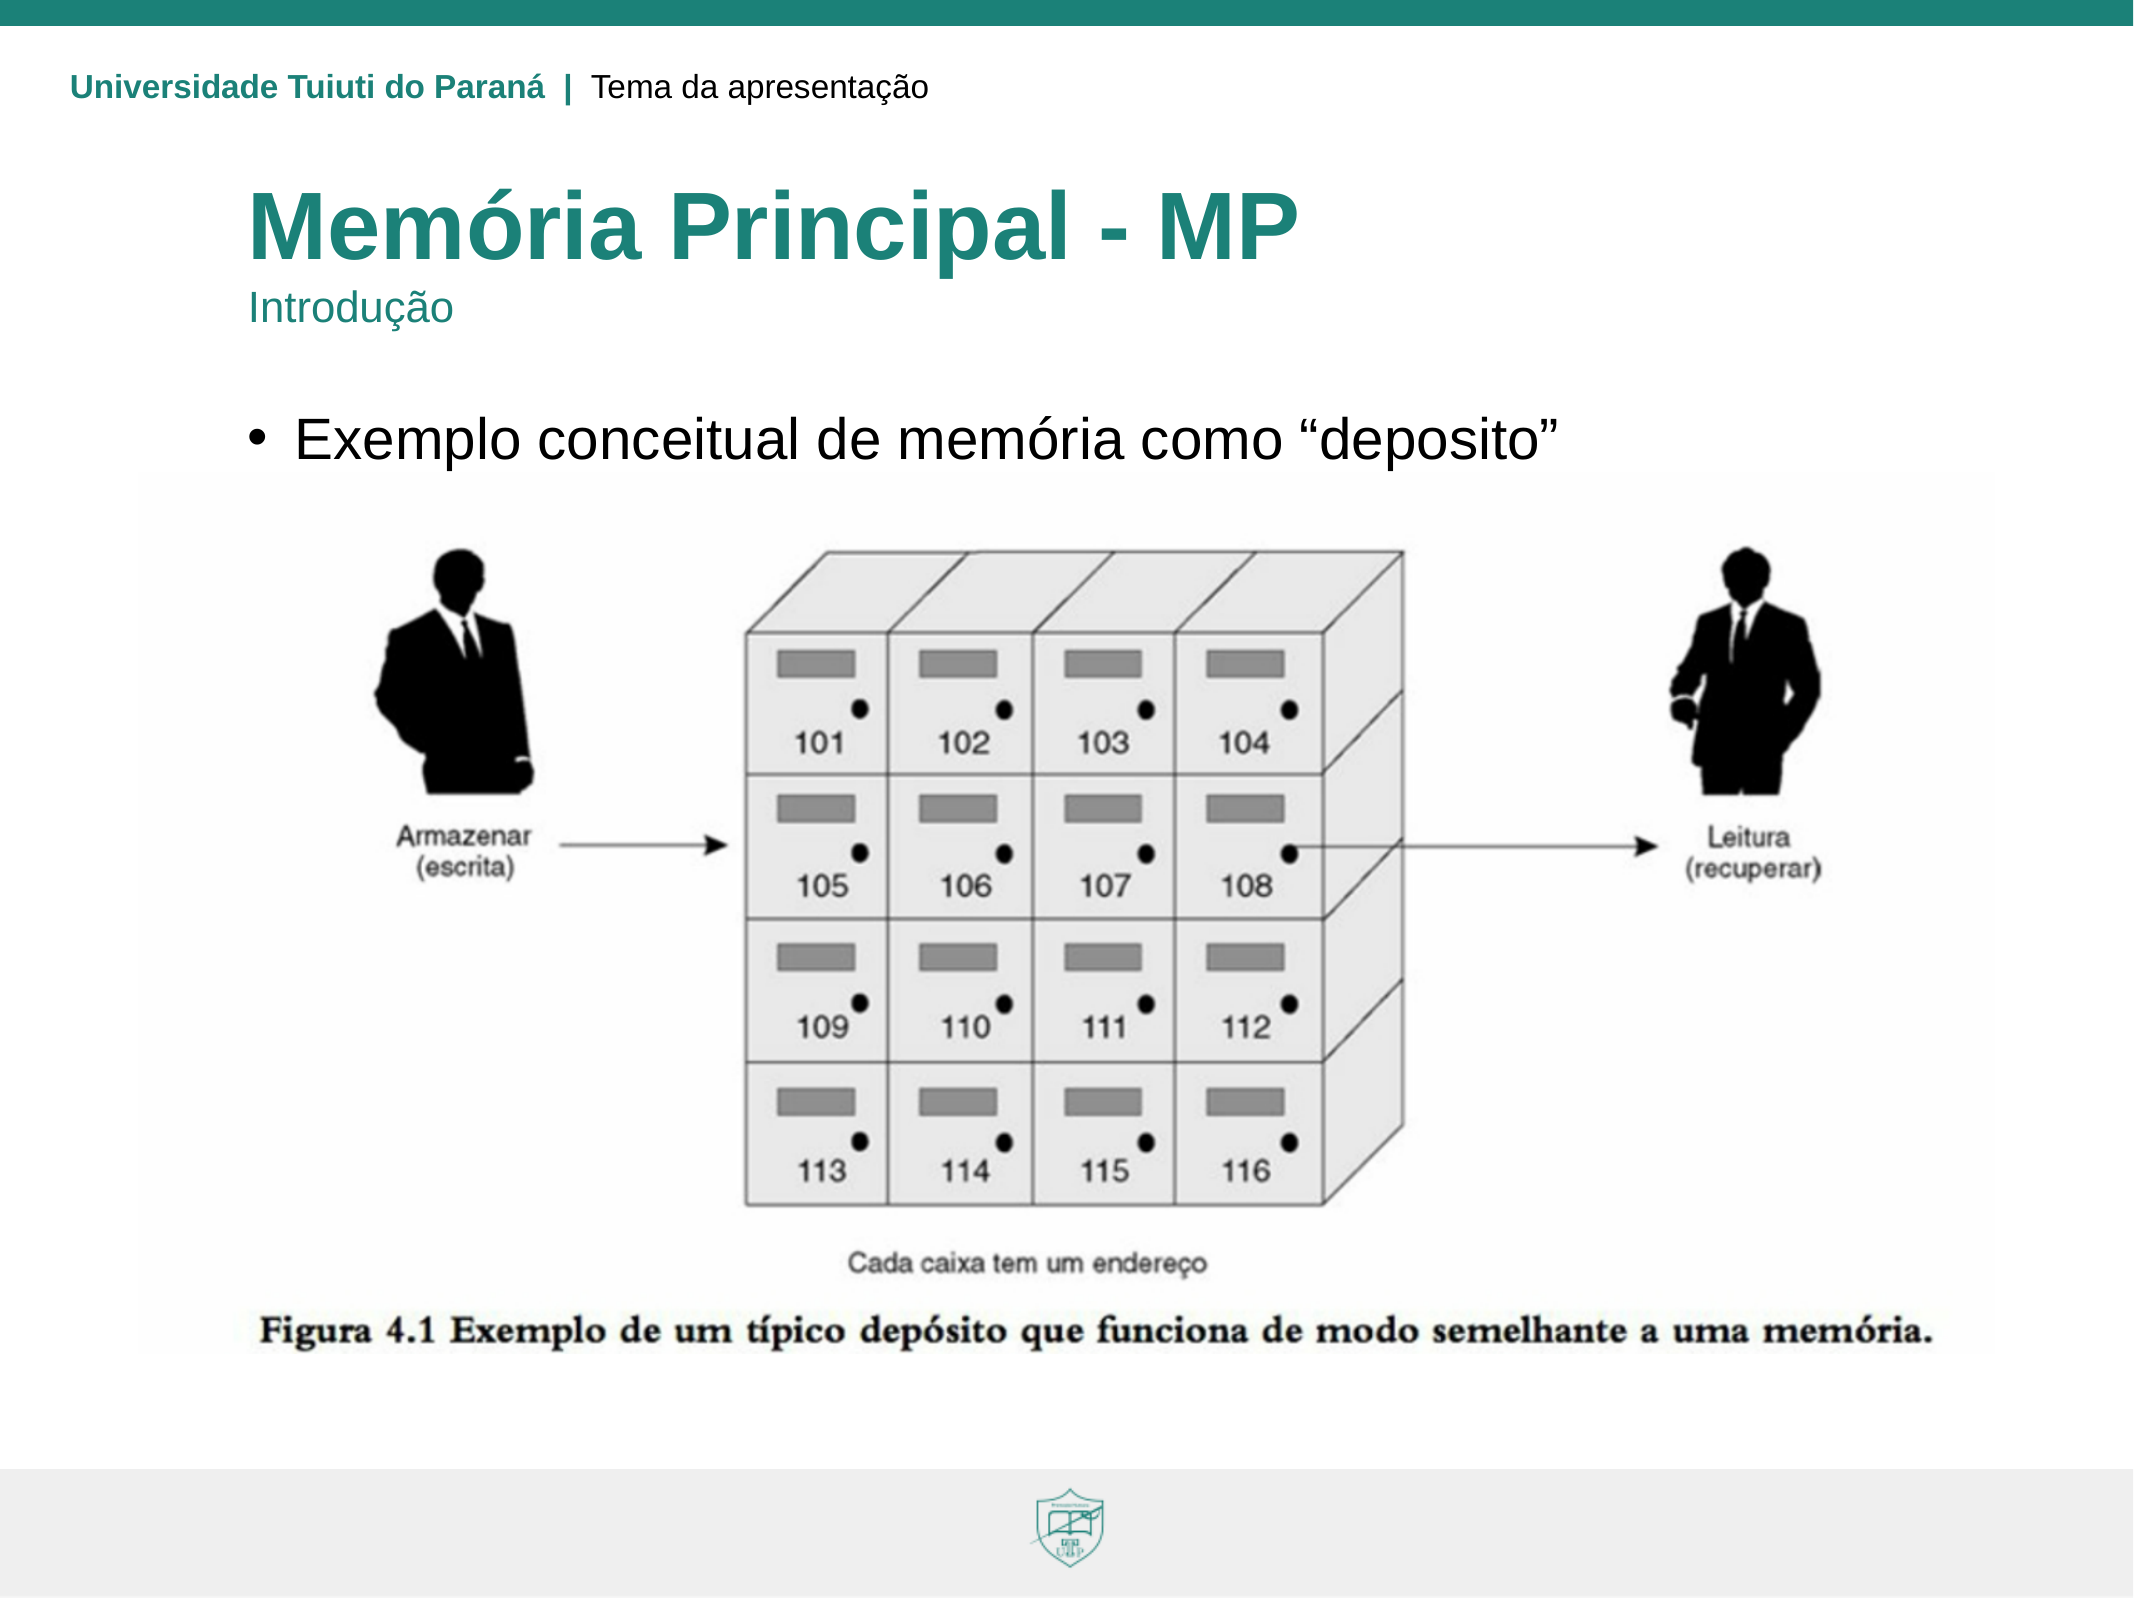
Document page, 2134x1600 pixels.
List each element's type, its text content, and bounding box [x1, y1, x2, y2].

text_box Memória Principal - MP Introdução Exemplo conceitual de memória como “deposito” [241, 157, 1928, 472]
text_box Universidade Tuiuti do Paraná | Tema da apresentação [63, 59, 936, 112]
picture [0, 1469, 2134, 1598]
picture [0, 0, 2134, 26]
picture [138, 472, 1995, 1354]
